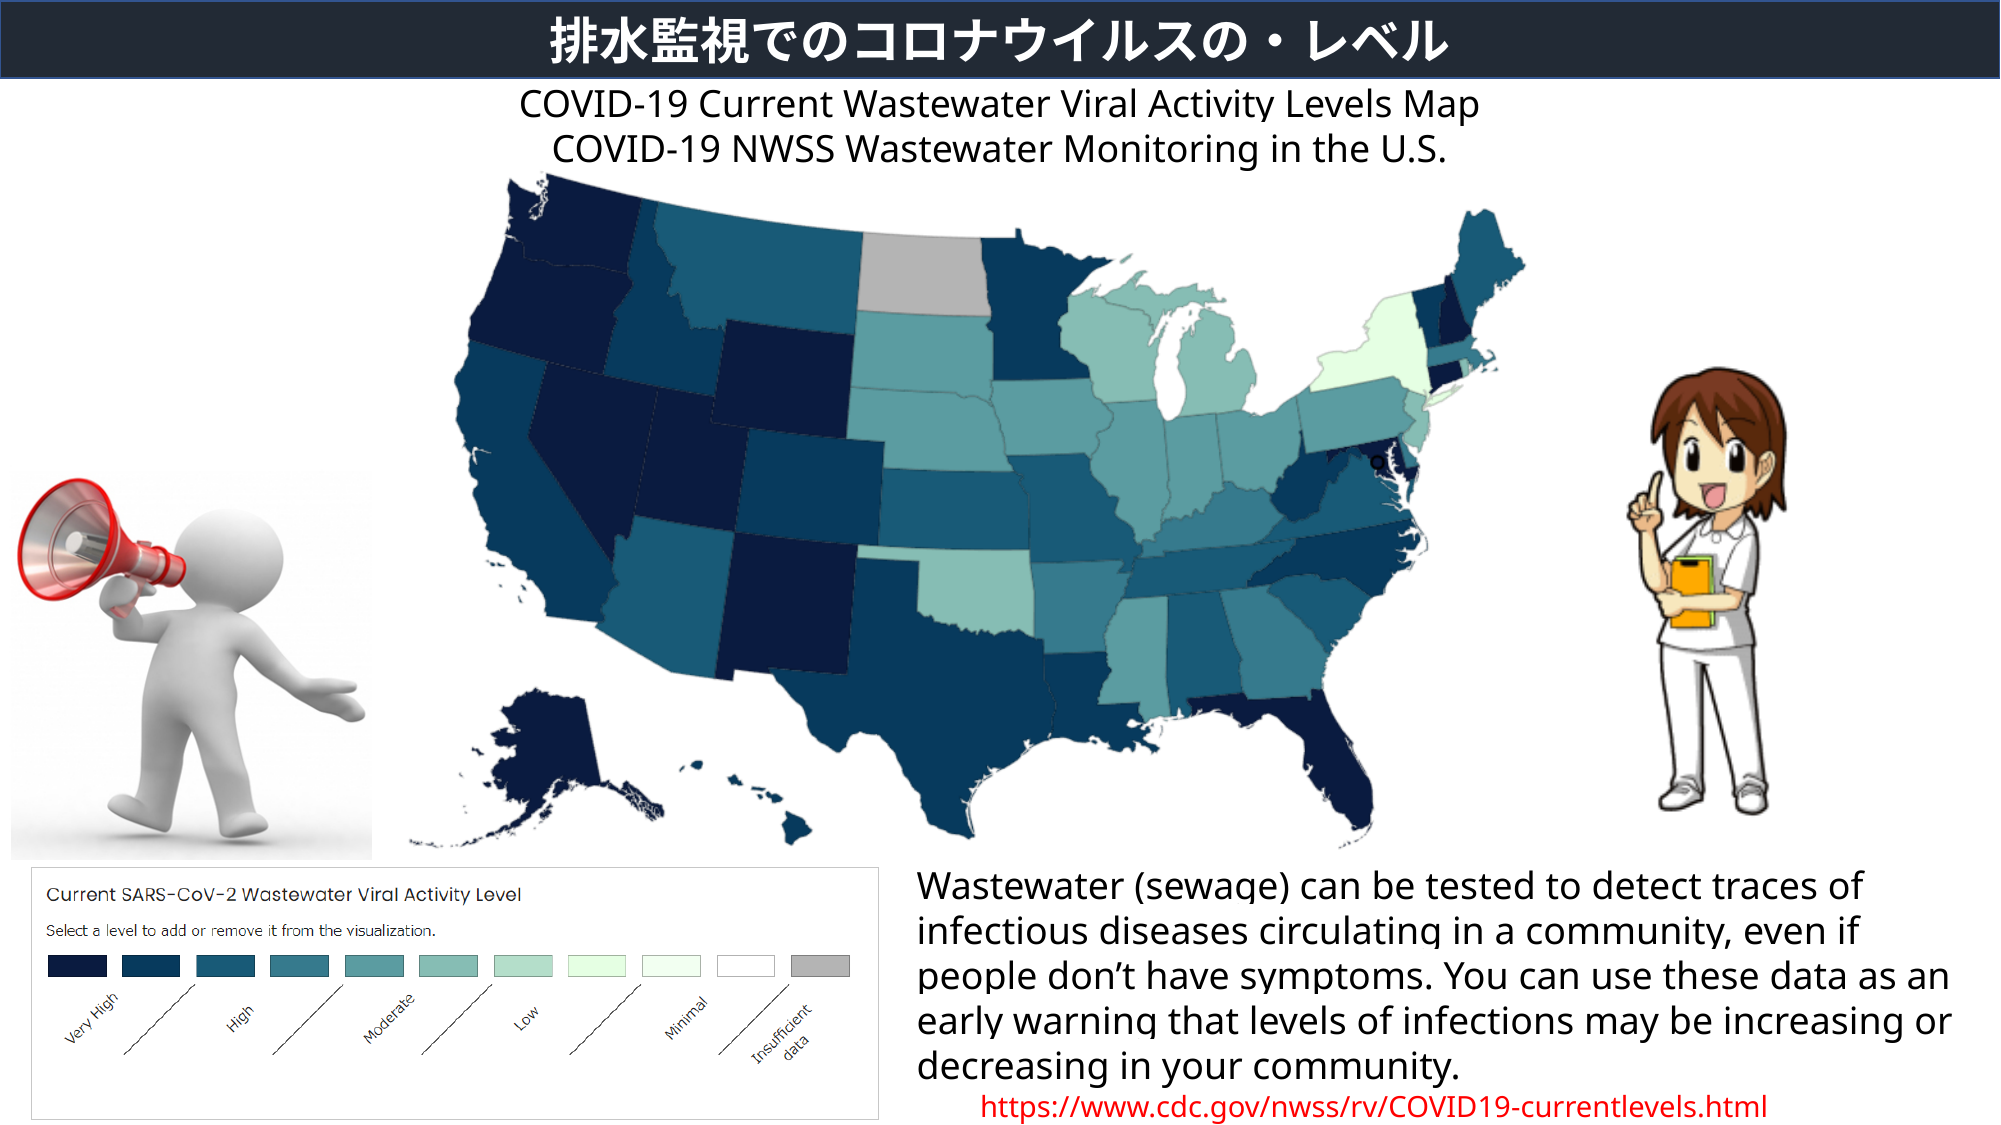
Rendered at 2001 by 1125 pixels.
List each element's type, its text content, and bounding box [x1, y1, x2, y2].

picture [9, 147, 1868, 1125]
text_box COVID-19 Current Wastewater Viral Activity Levels Map COVID-19 NWSS Wastewater Monitoring in the U.S. [0, 79, 2000, 177]
text_box https://www.cdc.gov/nwss/rv/COVID19-currentlevels.html [965, 1081, 1938, 1125]
text_box Wastewater (sewage) can be tested to detect traces of infectious diseases circulating in a community, even if people don’t have symptoms. You can use these data as an early warning that levels of infections may be increasing or decreasing in your community. [901, 854, 1974, 1094]
text_box 排水監視でのコロナウイルスの・レベル [0, 0, 2000, 79]
